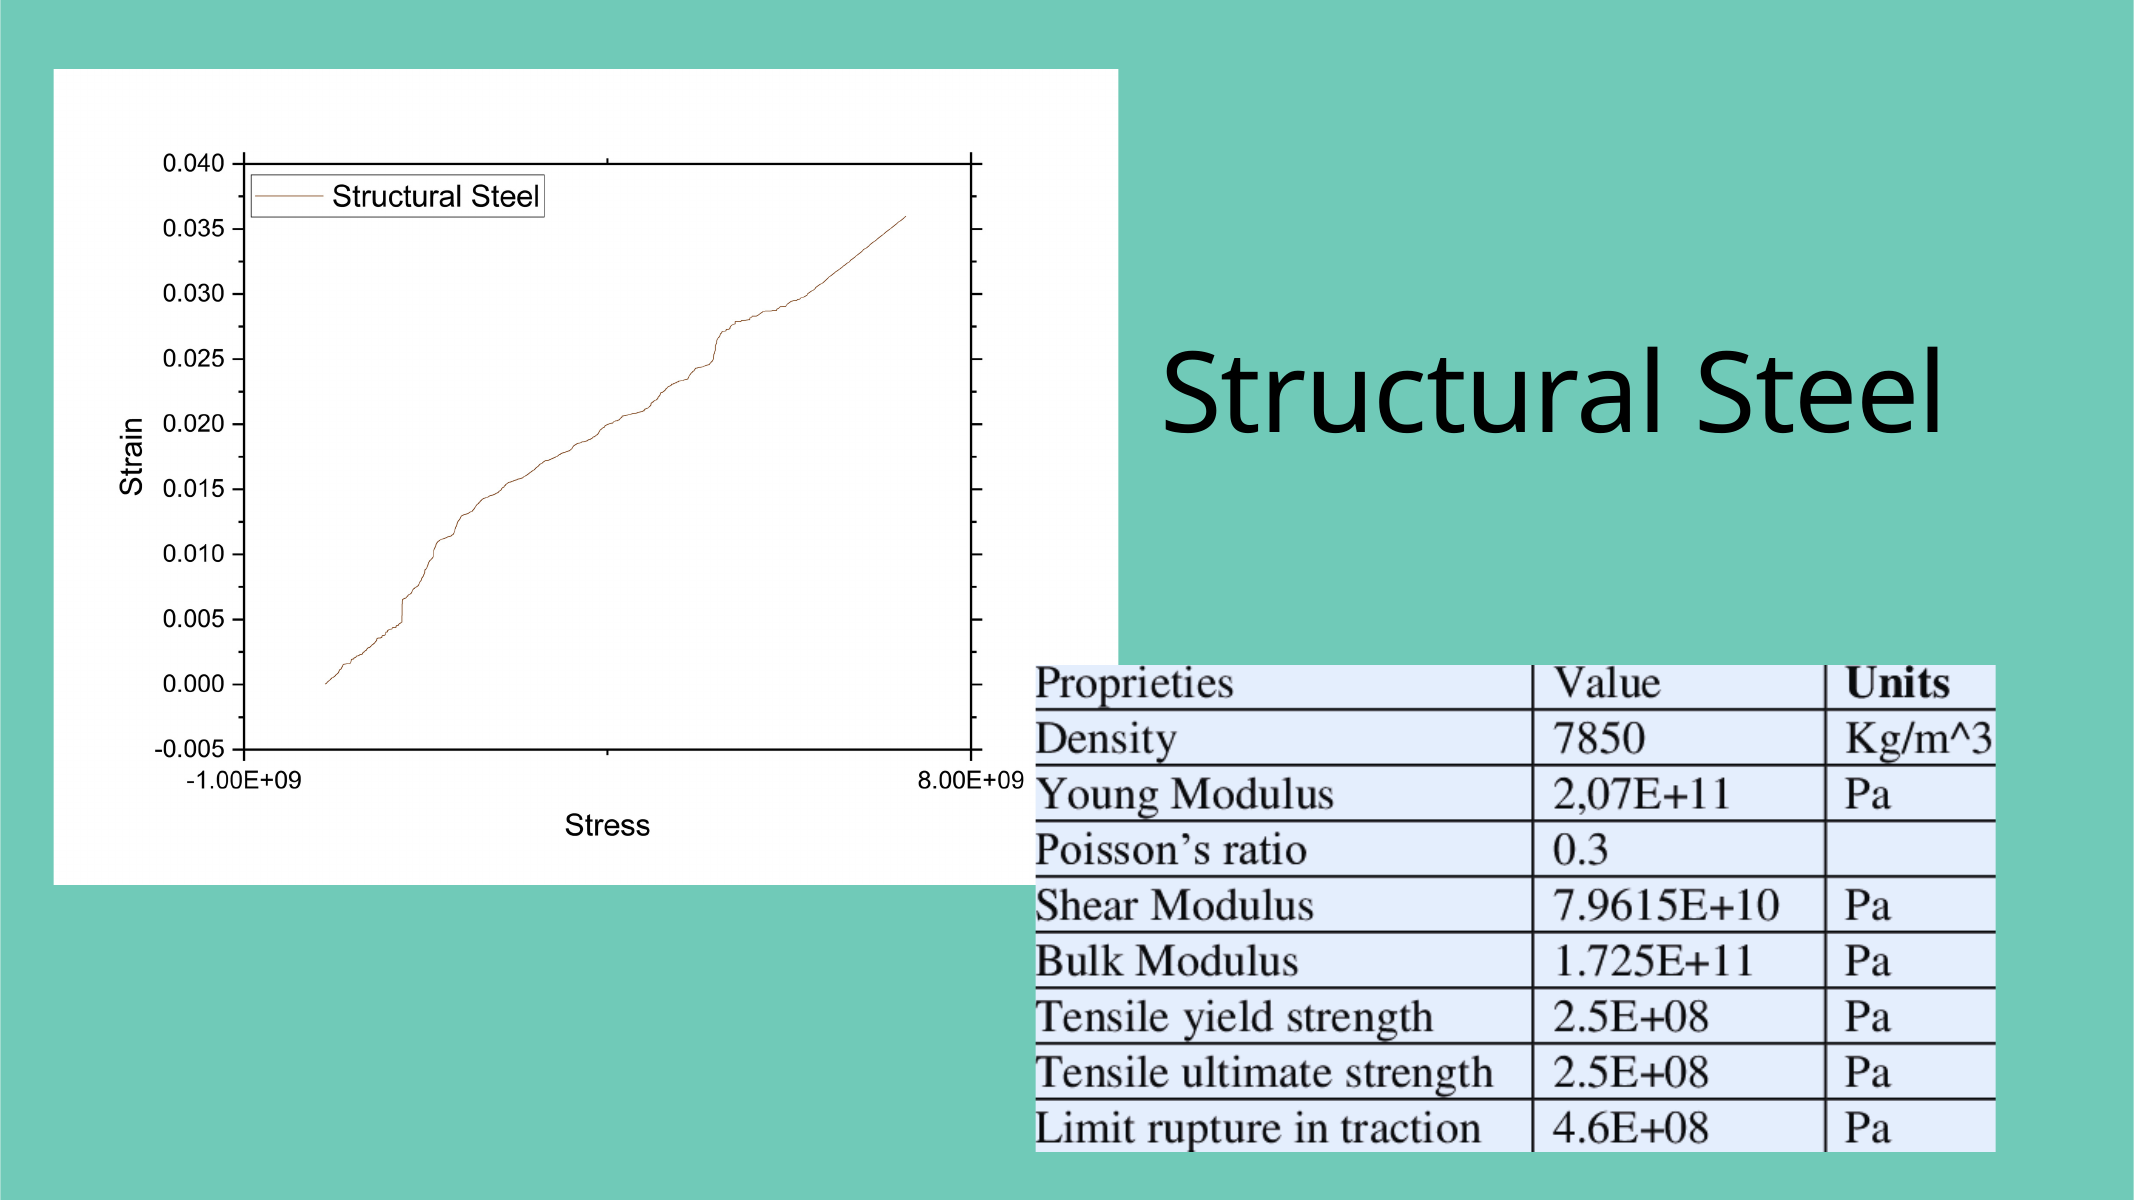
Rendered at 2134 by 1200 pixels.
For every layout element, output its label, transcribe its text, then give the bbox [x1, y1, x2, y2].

text_box Structural Steel [1159, 320, 2085, 455]
text_box [53, 69, 1119, 885]
text_box [1035, 665, 1996, 1152]
text_box [0, 0, 2134, 1200]
